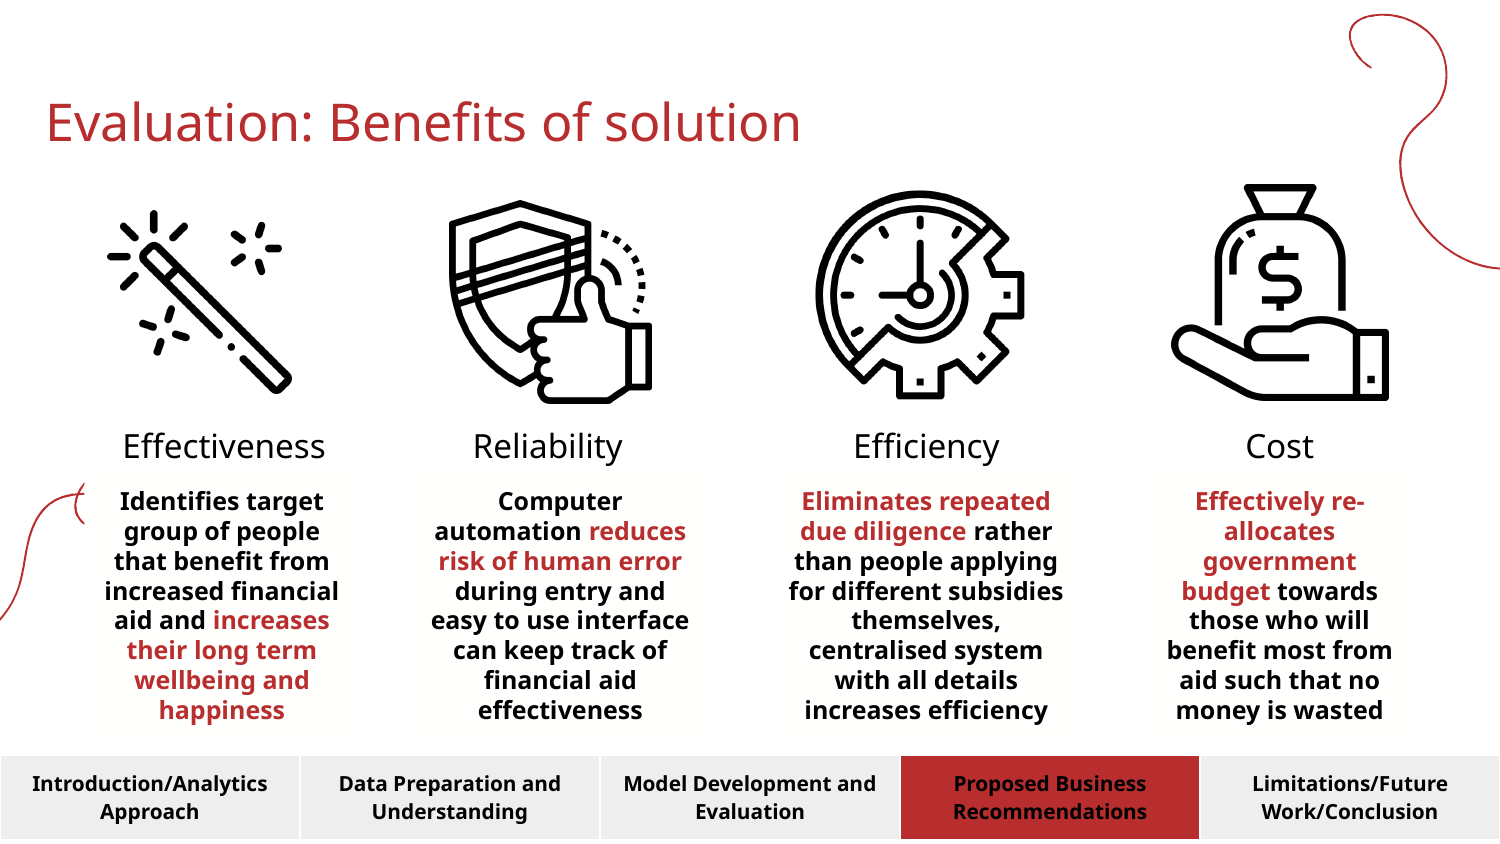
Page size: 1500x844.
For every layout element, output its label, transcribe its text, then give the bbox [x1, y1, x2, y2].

text_box Identifies target group of people that benefit from increased financial aid and increases their long term wellbeing and happiness [84, 468, 360, 742]
text_box Eliminates repeated due diligence rather than people applying for different subsidies themselves, centralised system with all details increases efficiency [772, 468, 1081, 742]
table_header Data Preparation and Understanding [301, 756, 599, 839]
text_box Effectively re-allocates government budget towards those who will benefit most from aid such that no money is wasted [1148, 468, 1412, 742]
table_header Proposed Business Recommendations [901, 756, 1199, 839]
table_header Limitations/Future Work/Conclusion [1201, 756, 1499, 839]
picture [448, 200, 652, 404]
text_box Cost [1188, 409, 1372, 468]
title Evaluation: Benefits of solution [30, 74, 1271, 169]
text_box Computer automation reduces risk of human error during entry and easy to use interface can keep track of financial aid effectiveness [410, 468, 711, 742]
picture [107, 209, 292, 395]
picture [1171, 184, 1389, 401]
text_box Reliability [455, 412, 640, 468]
table_header Introduction/Analytics Approach [1, 756, 299, 839]
table_header Model Development and Evaluation [601, 756, 899, 839]
picture [809, 184, 1031, 406]
text_box Effectiveness [92, 409, 356, 468]
text_box Efficiency [834, 414, 1019, 468]
